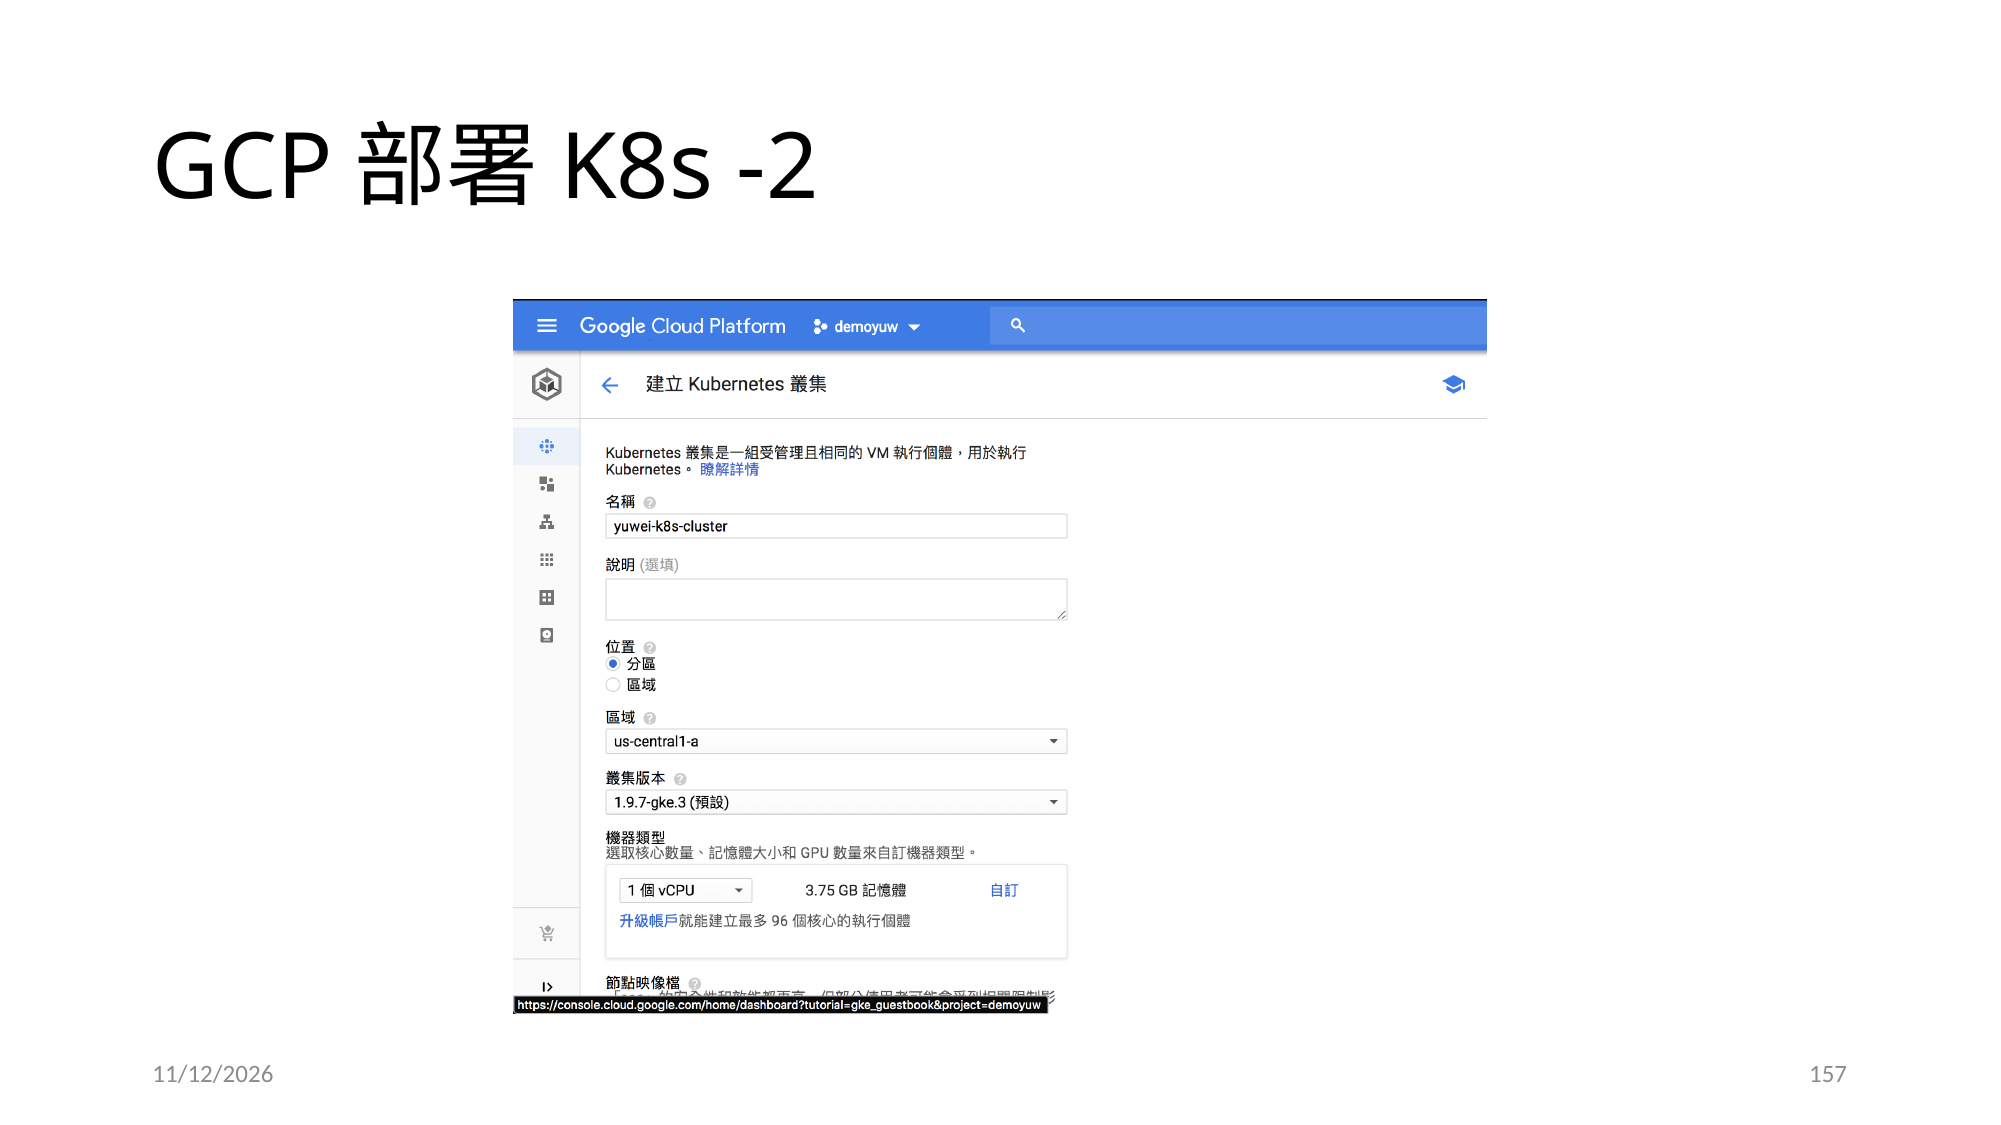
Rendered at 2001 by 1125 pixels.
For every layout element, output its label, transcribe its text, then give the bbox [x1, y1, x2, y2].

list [513, 299, 1487, 1014]
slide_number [137, 1042, 588, 1103]
title GCP部署K8s -2 [137, 59, 1863, 278]
slide_number 157 [1412, 1042, 1863, 1103]
